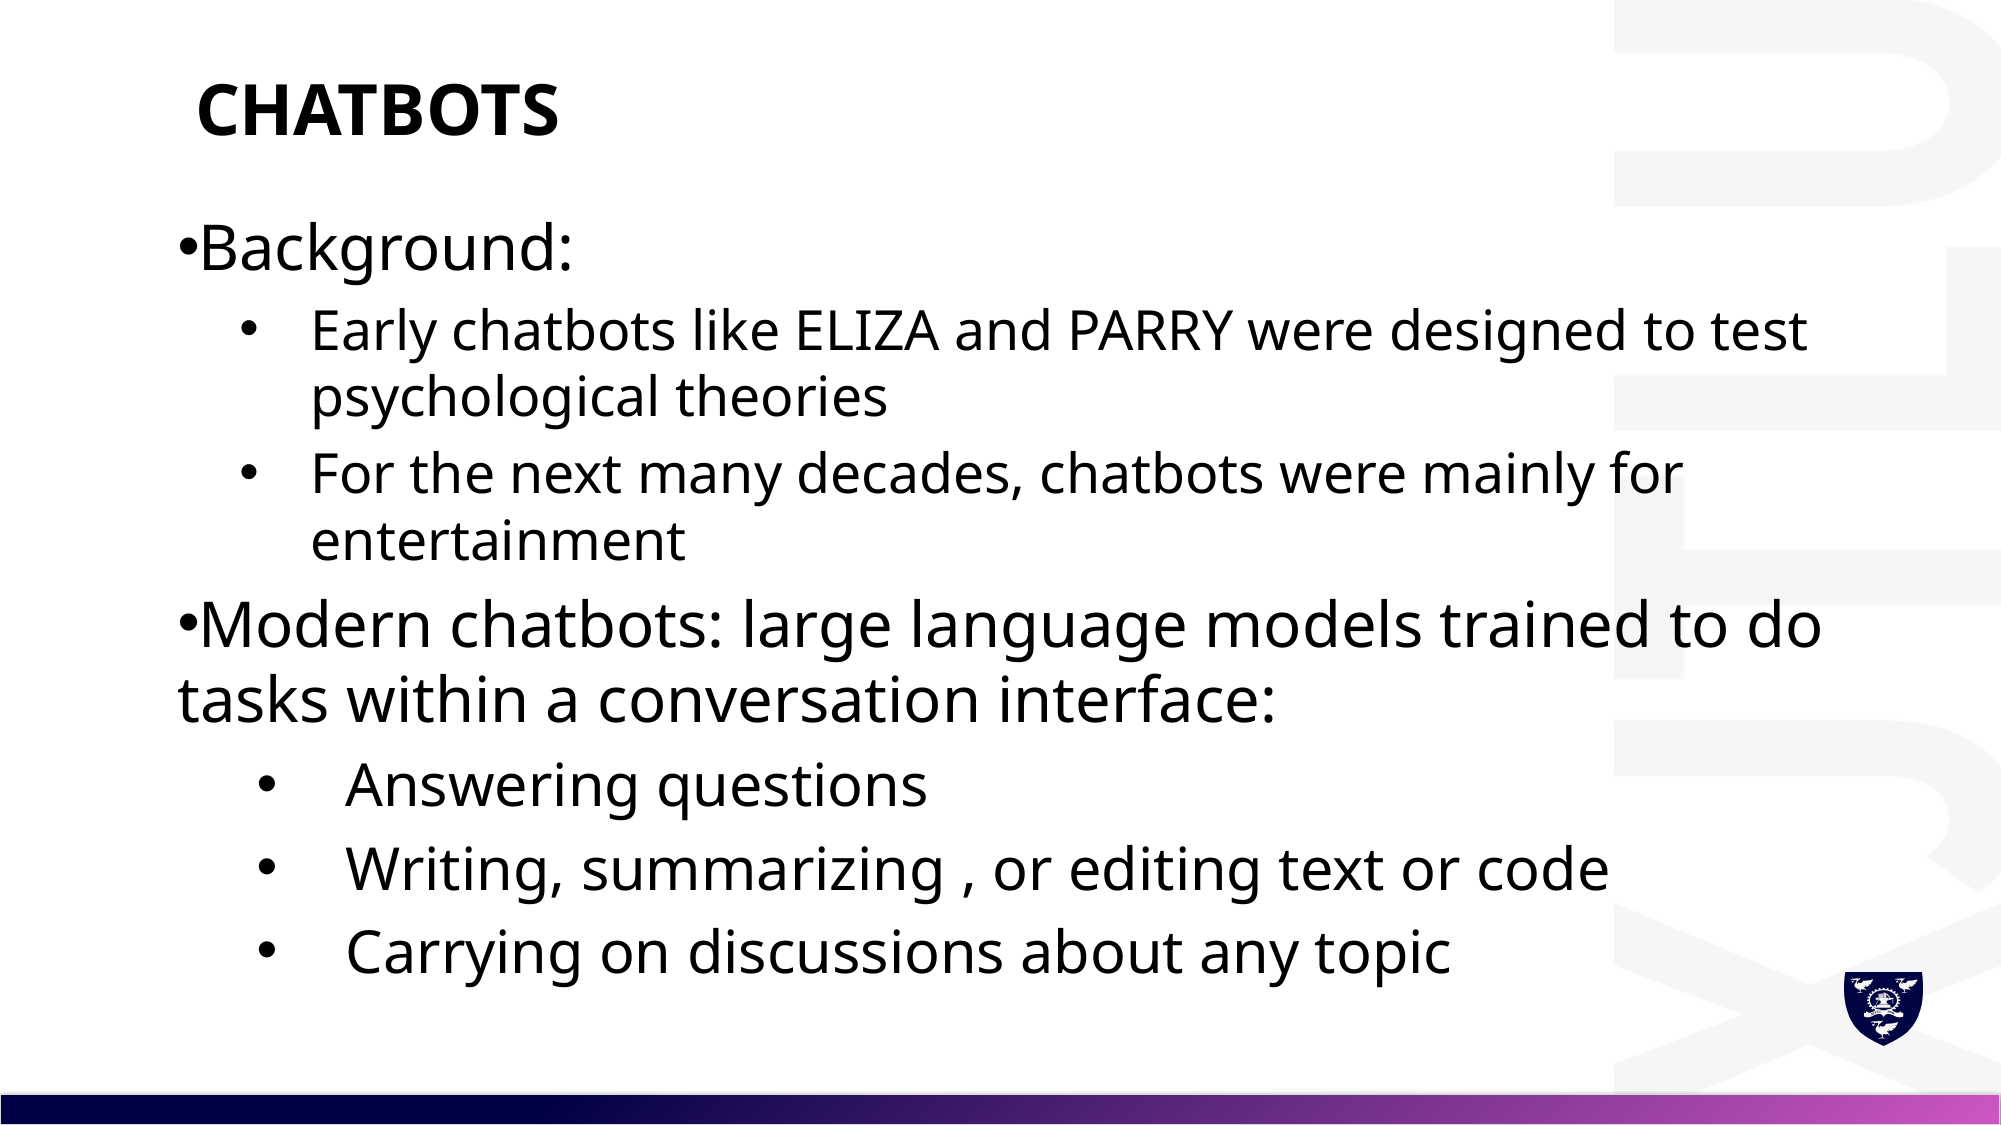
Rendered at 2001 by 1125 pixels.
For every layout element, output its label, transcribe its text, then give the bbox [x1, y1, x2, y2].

list Background: Early chatbots like ELIZA and PARRY were designed to test psychological theories For the next many decades, chatbots were mainly for entertainment Modern chatbots: large language models trained to do tasks within a conversation interface: Answering questions Writing, summarizing , or editing text or code Carrying on discussions about any topic [162, 200, 1908, 1000]
picture [1844, 972, 1923, 1046]
title Chatbots [180, 26, 1975, 188]
